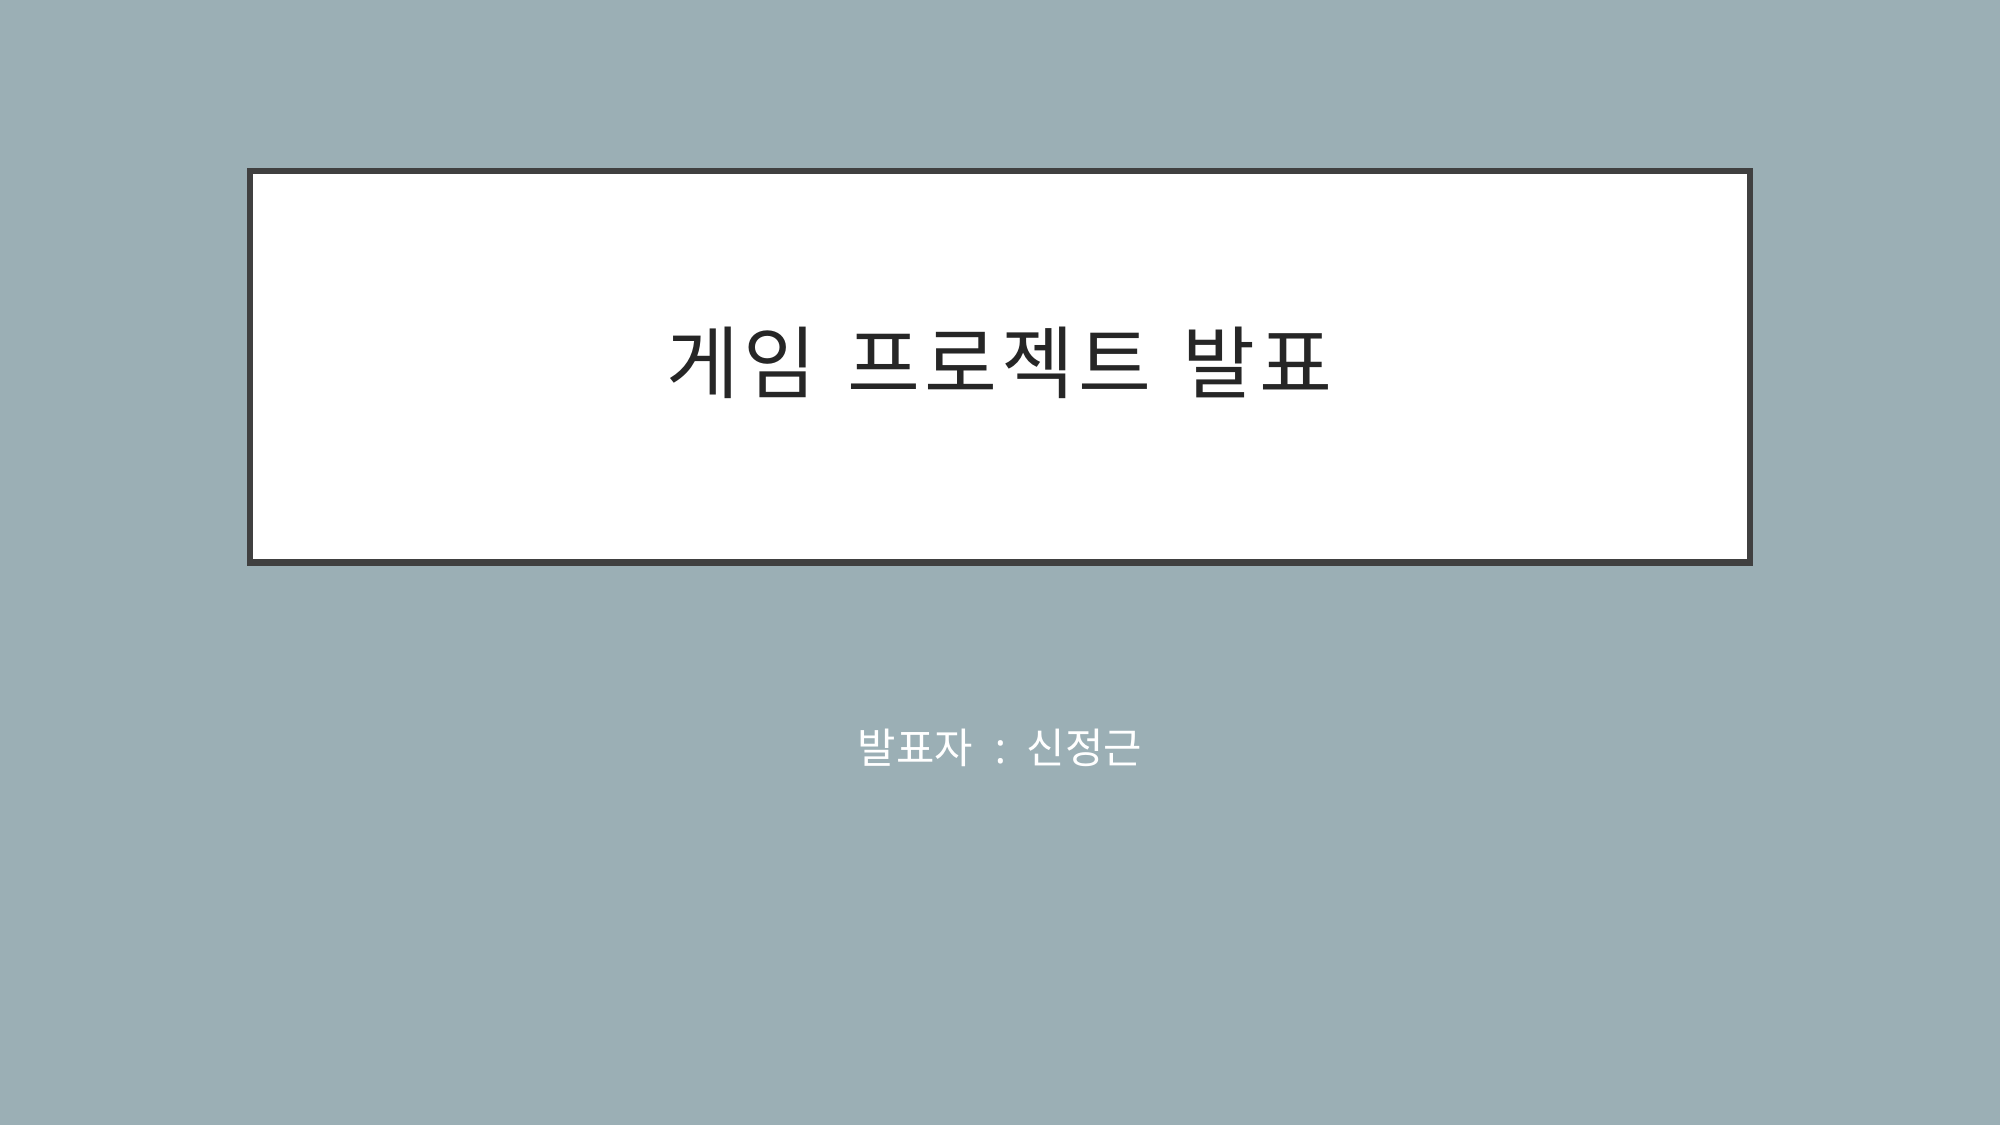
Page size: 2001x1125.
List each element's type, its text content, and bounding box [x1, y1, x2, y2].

title 게임 프로젝트 발표 [247, 168, 1753, 566]
subtitle 발표자 : 신정근 [442, 713, 1558, 918]
